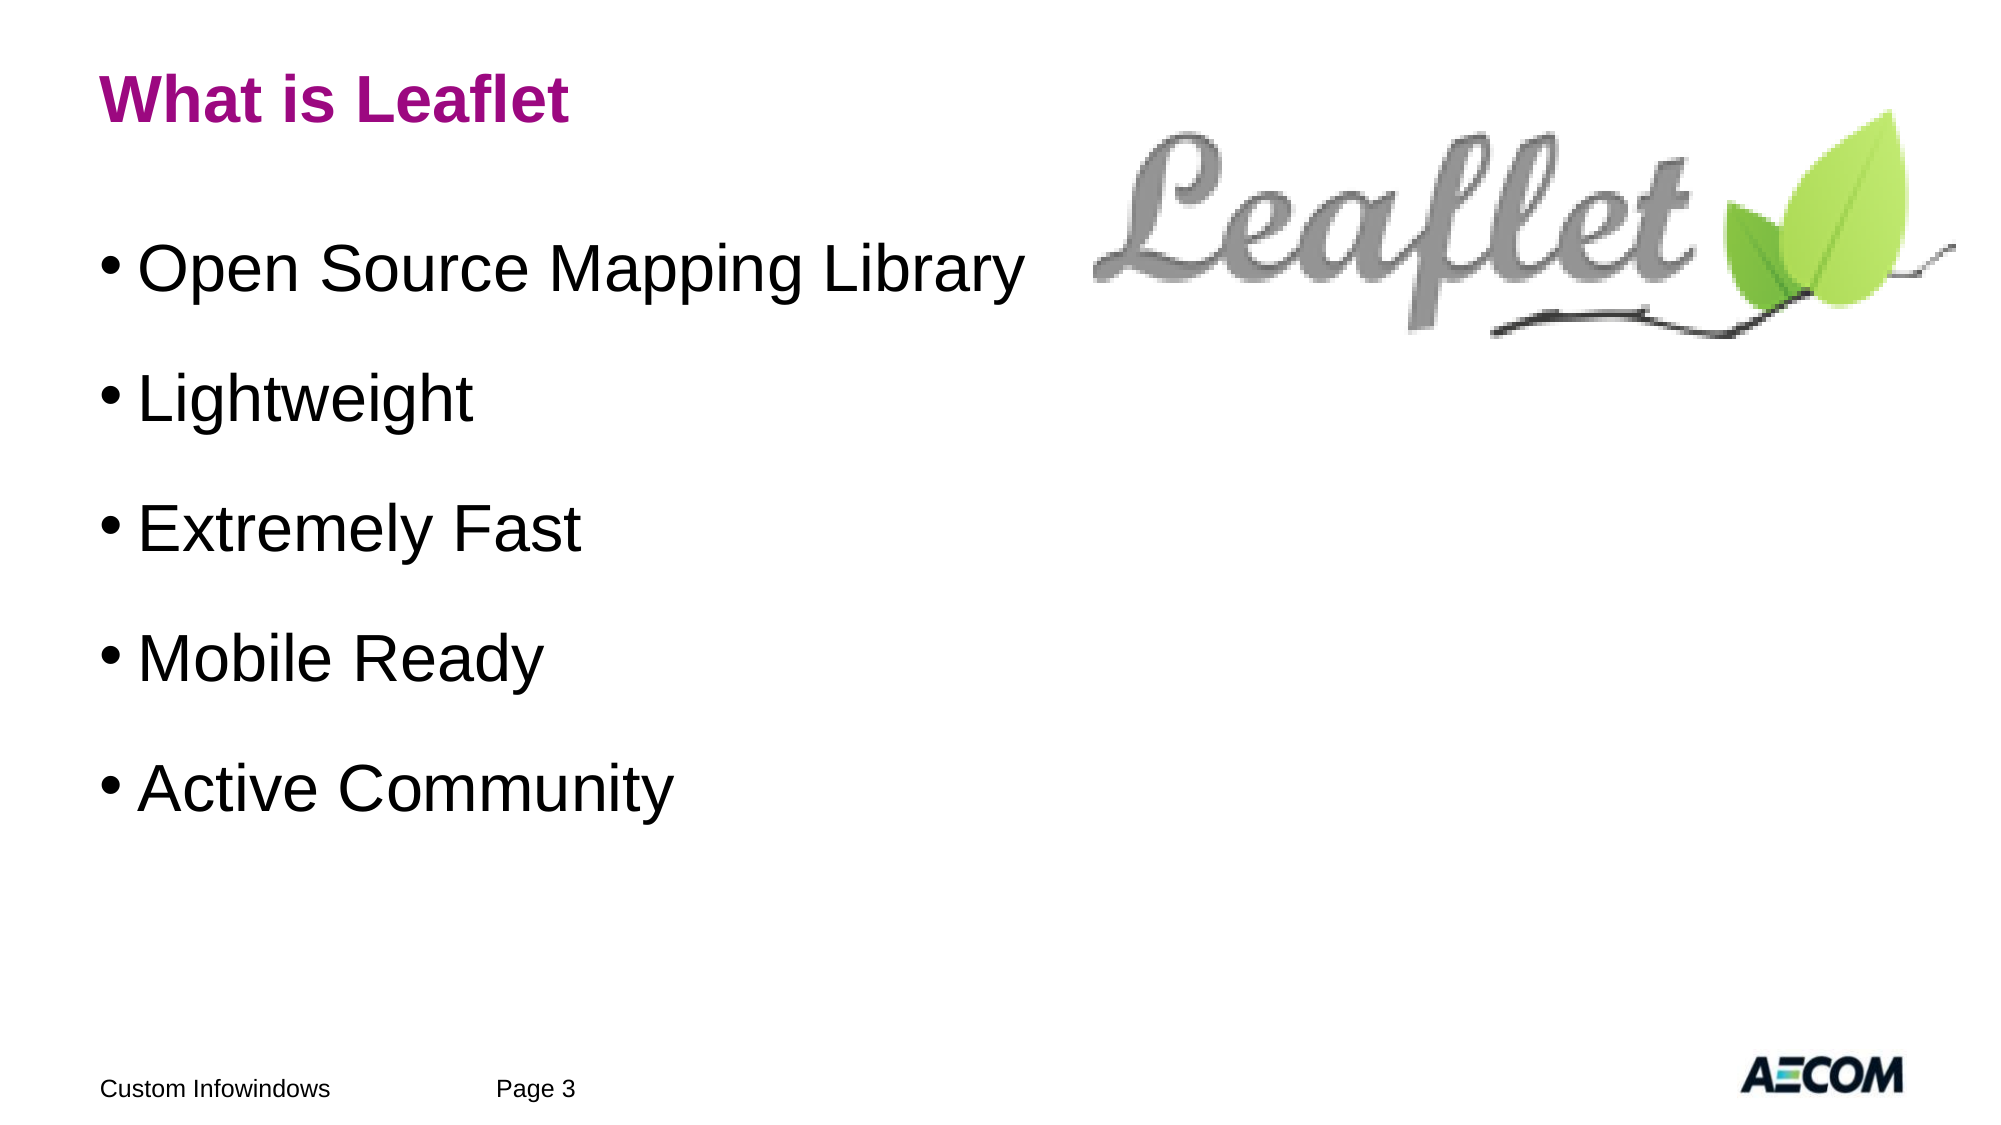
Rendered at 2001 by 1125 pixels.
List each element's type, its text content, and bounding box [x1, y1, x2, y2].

picture [1737, 1049, 1907, 1100]
text_box [6, 137, 1974, 1025]
title What is Leaflet [99, 55, 1900, 137]
picture [1049, 66, 2000, 383]
footer Custom Infowindows [99, 1074, 492, 1100]
slide_number Page 3 [496, 1074, 692, 1100]
